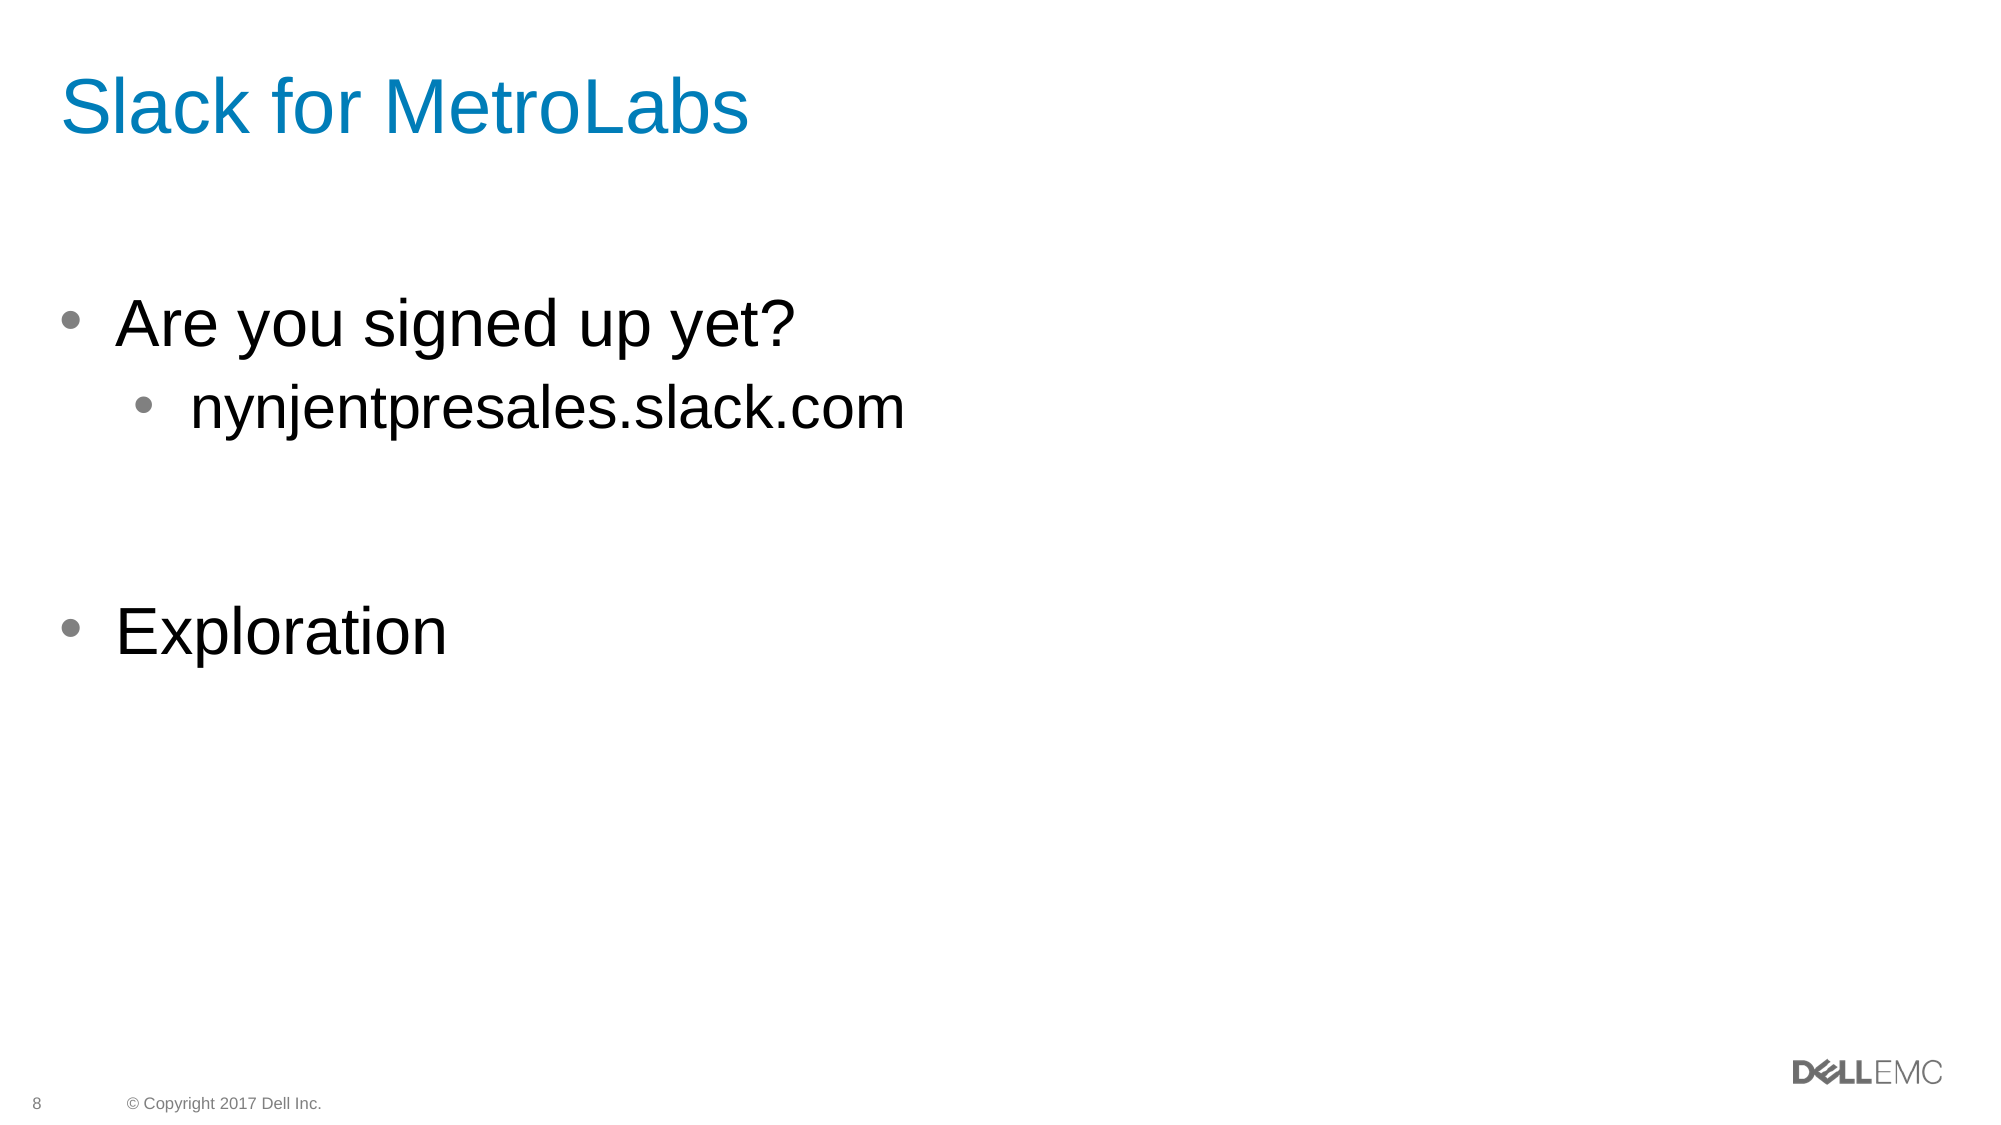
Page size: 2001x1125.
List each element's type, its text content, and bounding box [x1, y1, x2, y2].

picture [1793, 1058, 1942, 1085]
list Are you signed up yet? nynjentpresales.slack.com Exploration [59, 279, 1800, 978]
title Slack for MetroLabs [60, 59, 1800, 200]
